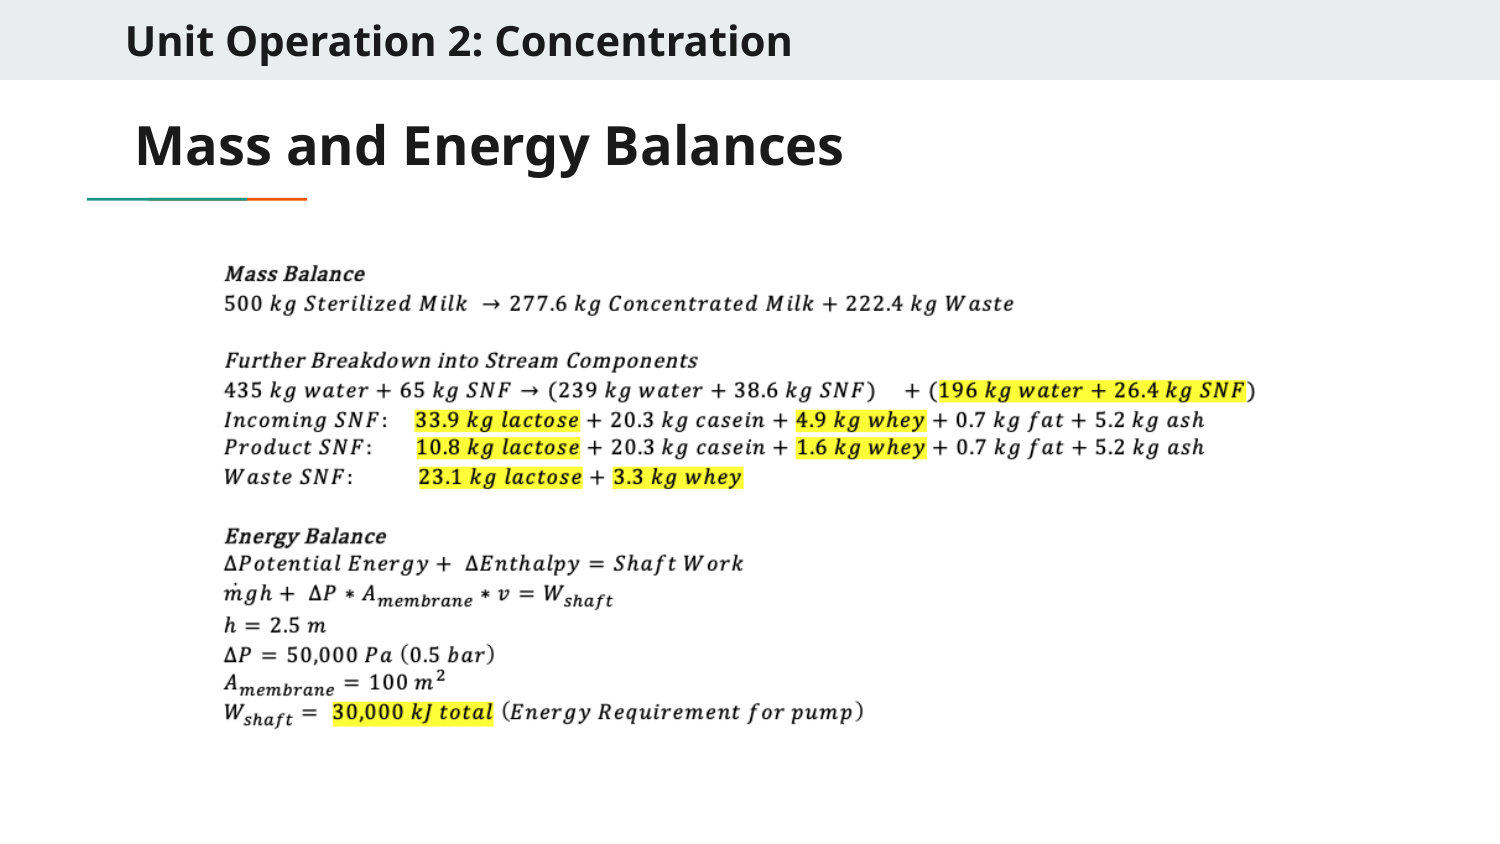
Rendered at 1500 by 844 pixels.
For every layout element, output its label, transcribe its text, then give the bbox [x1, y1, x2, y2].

picture [214, 253, 1286, 744]
title Unit Operation 2: Concentration [109, 0, 1372, 88]
title Mass and Energy Balances [119, 96, 1381, 185]
